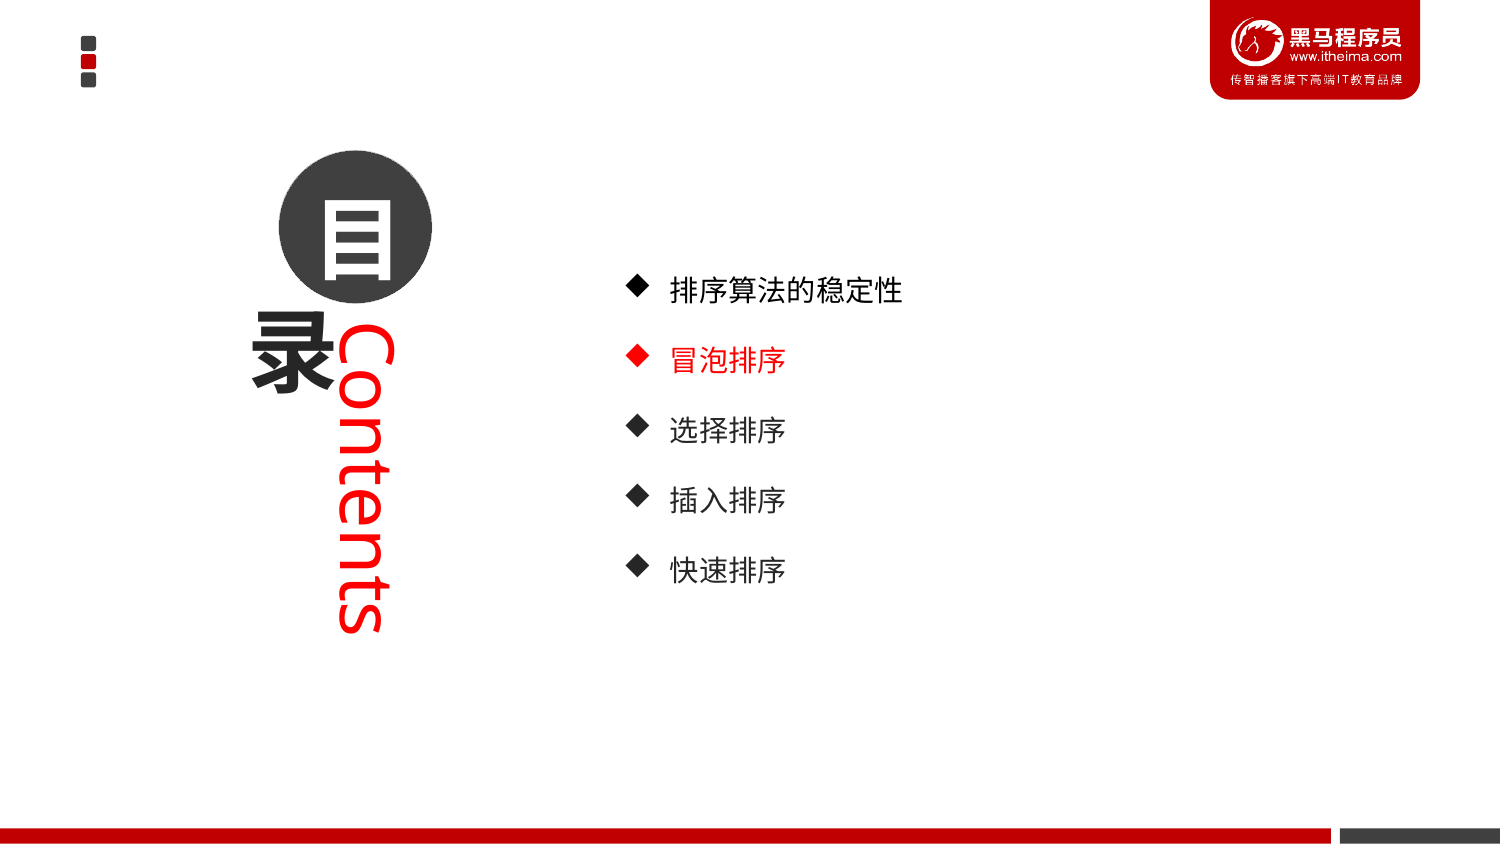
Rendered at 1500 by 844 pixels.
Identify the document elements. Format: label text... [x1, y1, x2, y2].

picture [1212, 8, 1421, 94]
text_box 录 [218, 288, 339, 410]
text_box 目 [278, 150, 433, 304]
text_box 排序算法的稳定性 冒泡排序 选择排序 插入排序 快速排序 [608, 230, 1317, 595]
text_box Contents [321, 314, 427, 749]
